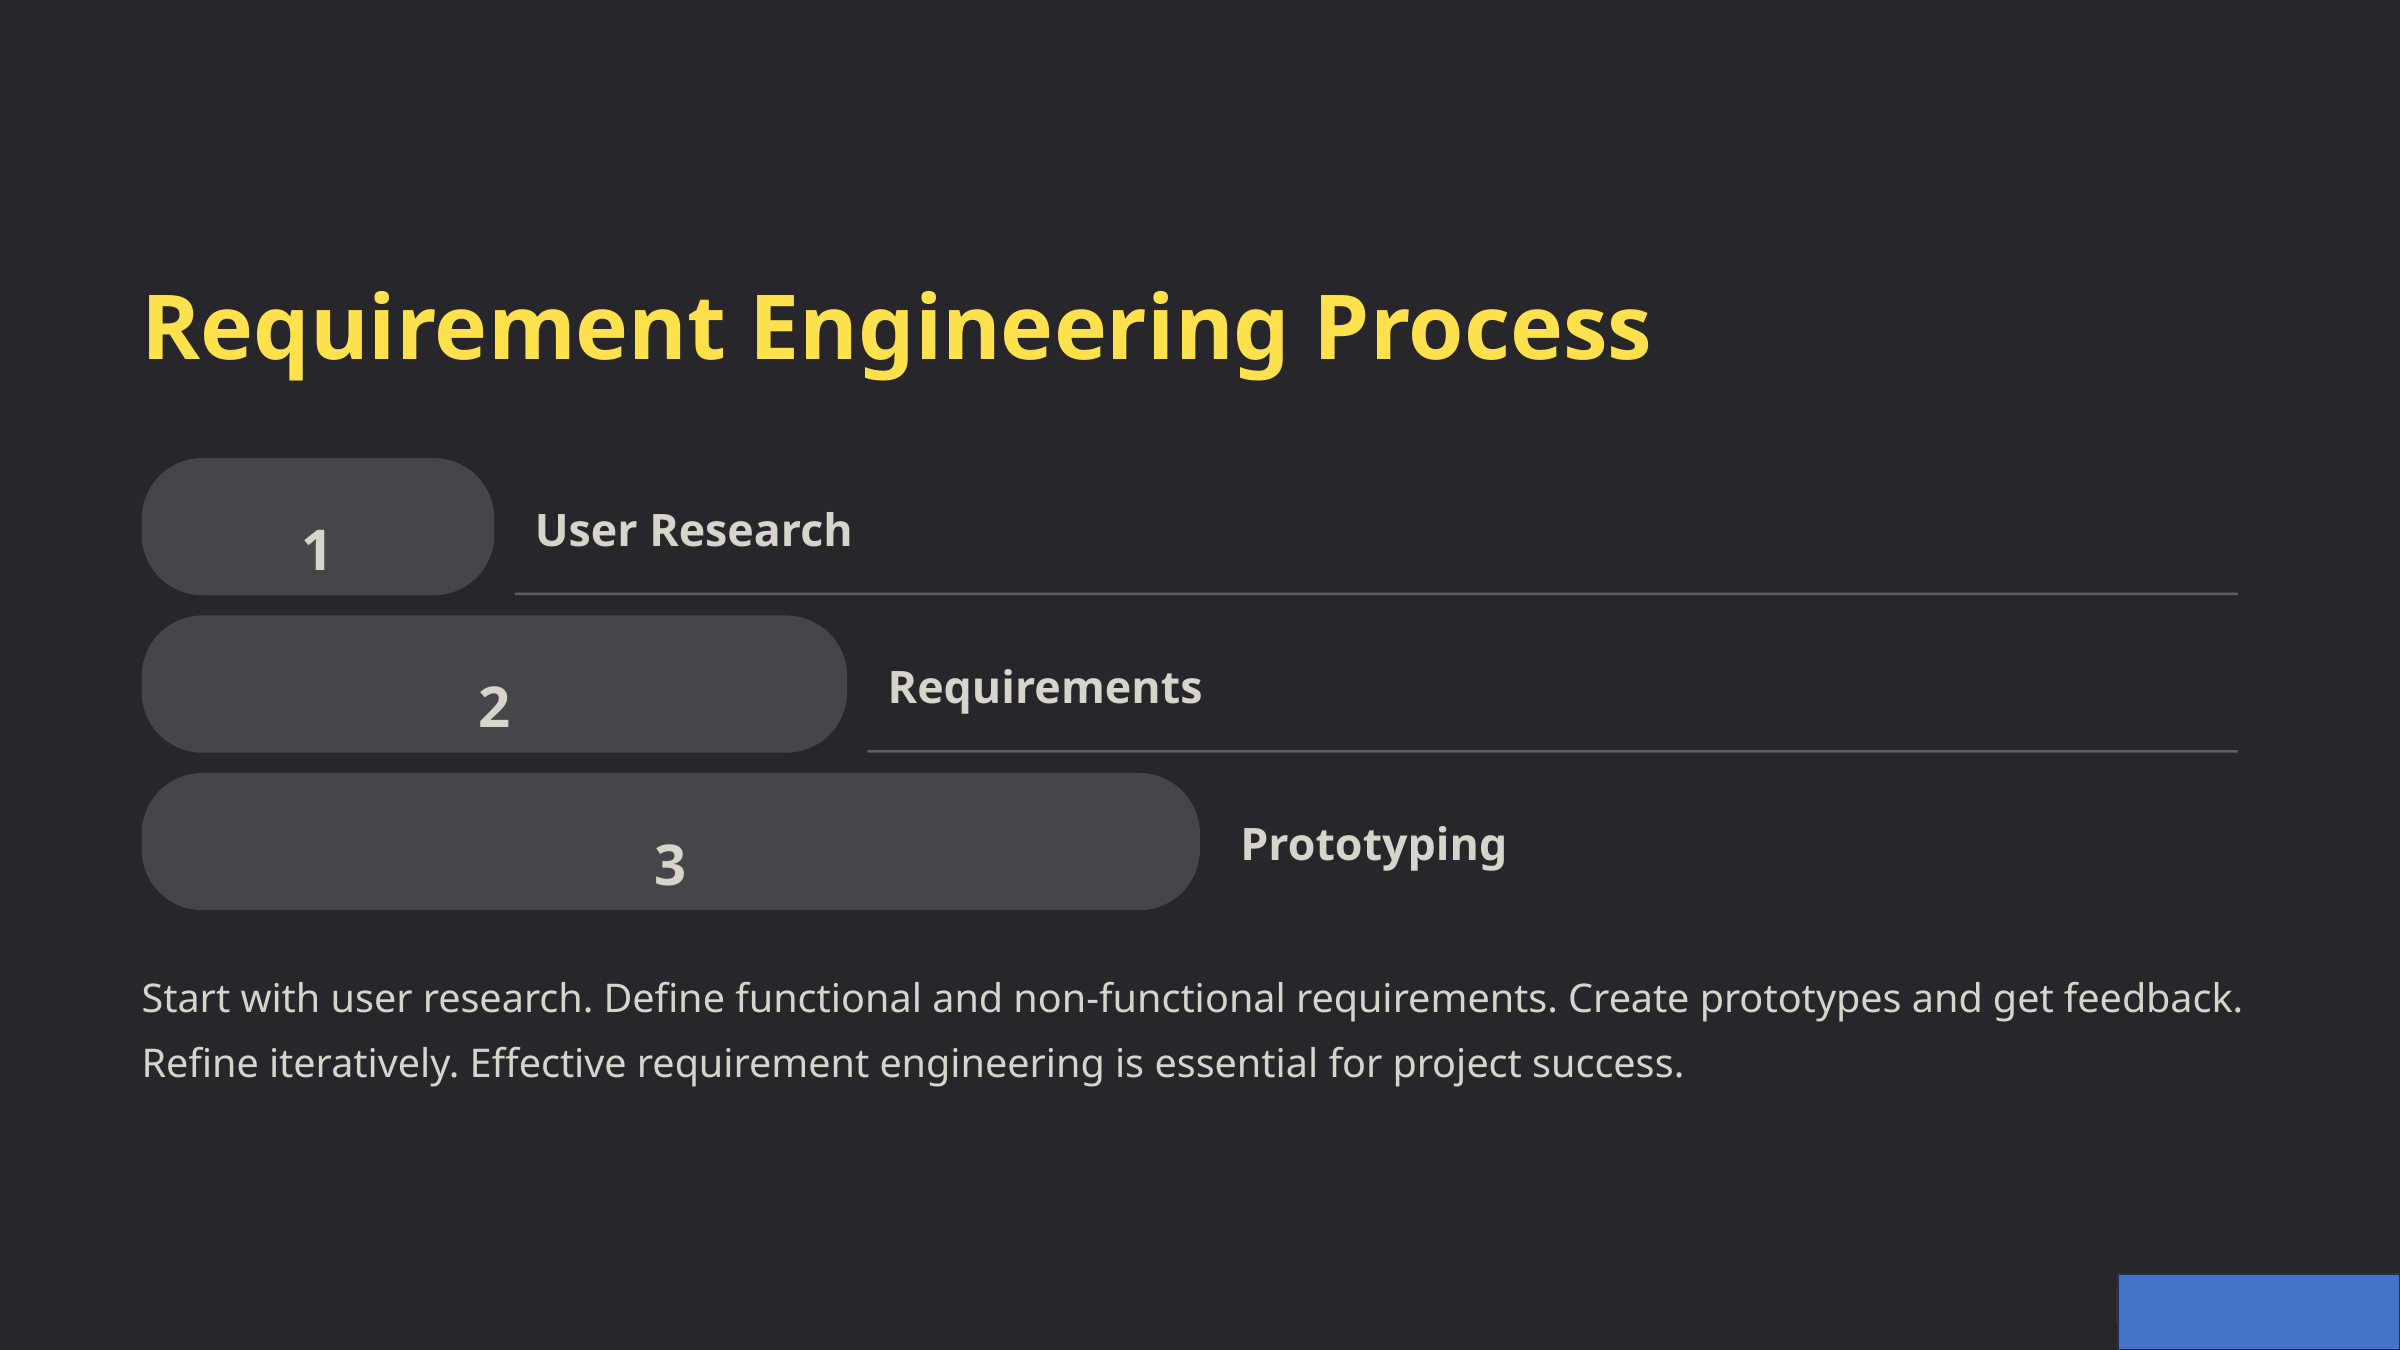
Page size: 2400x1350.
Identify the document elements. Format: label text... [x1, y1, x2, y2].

text_box Start with user research. Define functional and non-functional requirements. Create prototypes and get feedback. Refine iteratively. Effective requirement engineering is essential for project success. [141, 955, 2259, 1086]
text_box User Research [534, 498, 877, 555]
text_box [514, 592, 2239, 596]
text_box [141, 457, 495, 596]
text_box Prototyping [1240, 813, 1516, 870]
text_box [141, 772, 1200, 911]
picture [2106, 1271, 2389, 1339]
text_box 1 [289, 491, 347, 563]
text_box Requirement Engineering Process [141, 264, 1735, 378]
text_box Requirements [887, 656, 1212, 713]
text_box 3 [642, 805, 700, 878]
text_box [141, 615, 848, 753]
text_box [2117, 1273, 2400, 1350]
text_box 2 [465, 648, 523, 720]
